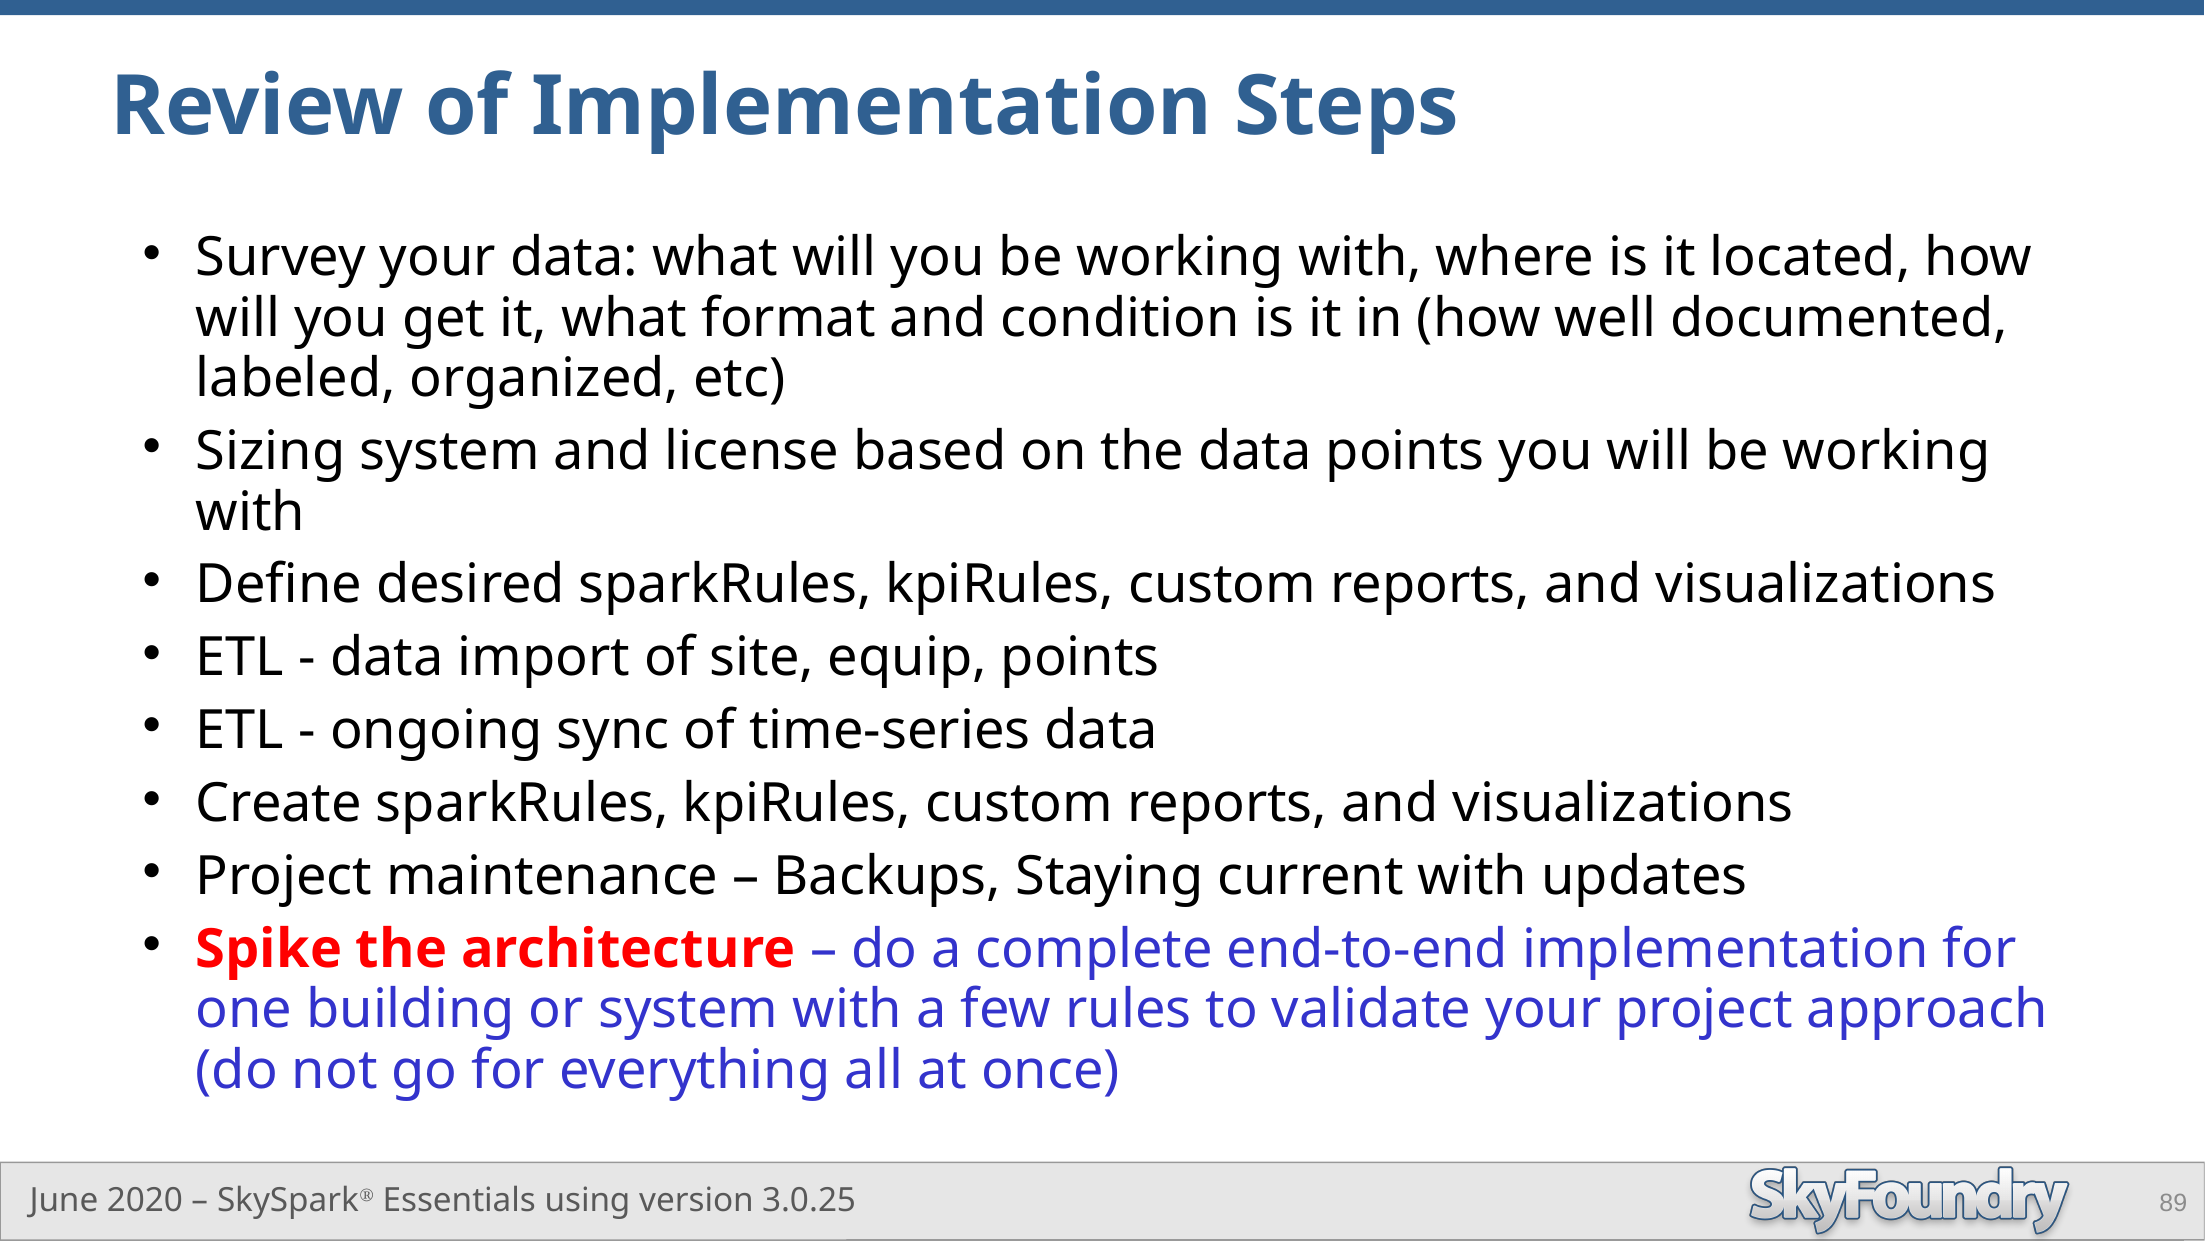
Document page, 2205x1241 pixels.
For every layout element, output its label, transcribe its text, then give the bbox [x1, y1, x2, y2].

list Survey your data: what will you be working with, where is it located, how will you get it, what format and condition is it in (how well documented, labeled, organized, etc) Sizing system and license based on the data points you will be working with Define desired sparkRules, kpiRules, custom reports, and visualizations ETL - data import of site, equip, points ETL - ongoing sync of time-series data Create sparkRules, kpiRules, custom reports, and visualizations Project maintenance – Backups, Staying current with updates Spike the architecture – do a complete end-to-end implementation for one building or system with a few rules to validate your project approach (do not go for everything all at once) [110, 220, 2094, 1109]
title Review of Implementation Steps [110, 49, 2094, 158]
text_box [312, 1124, 613, 1200]
slide_number 89 [1706, 1170, 2203, 1236]
picture [1739, 1236, 2076, 1241]
picture [1739, 1145, 2076, 1170]
